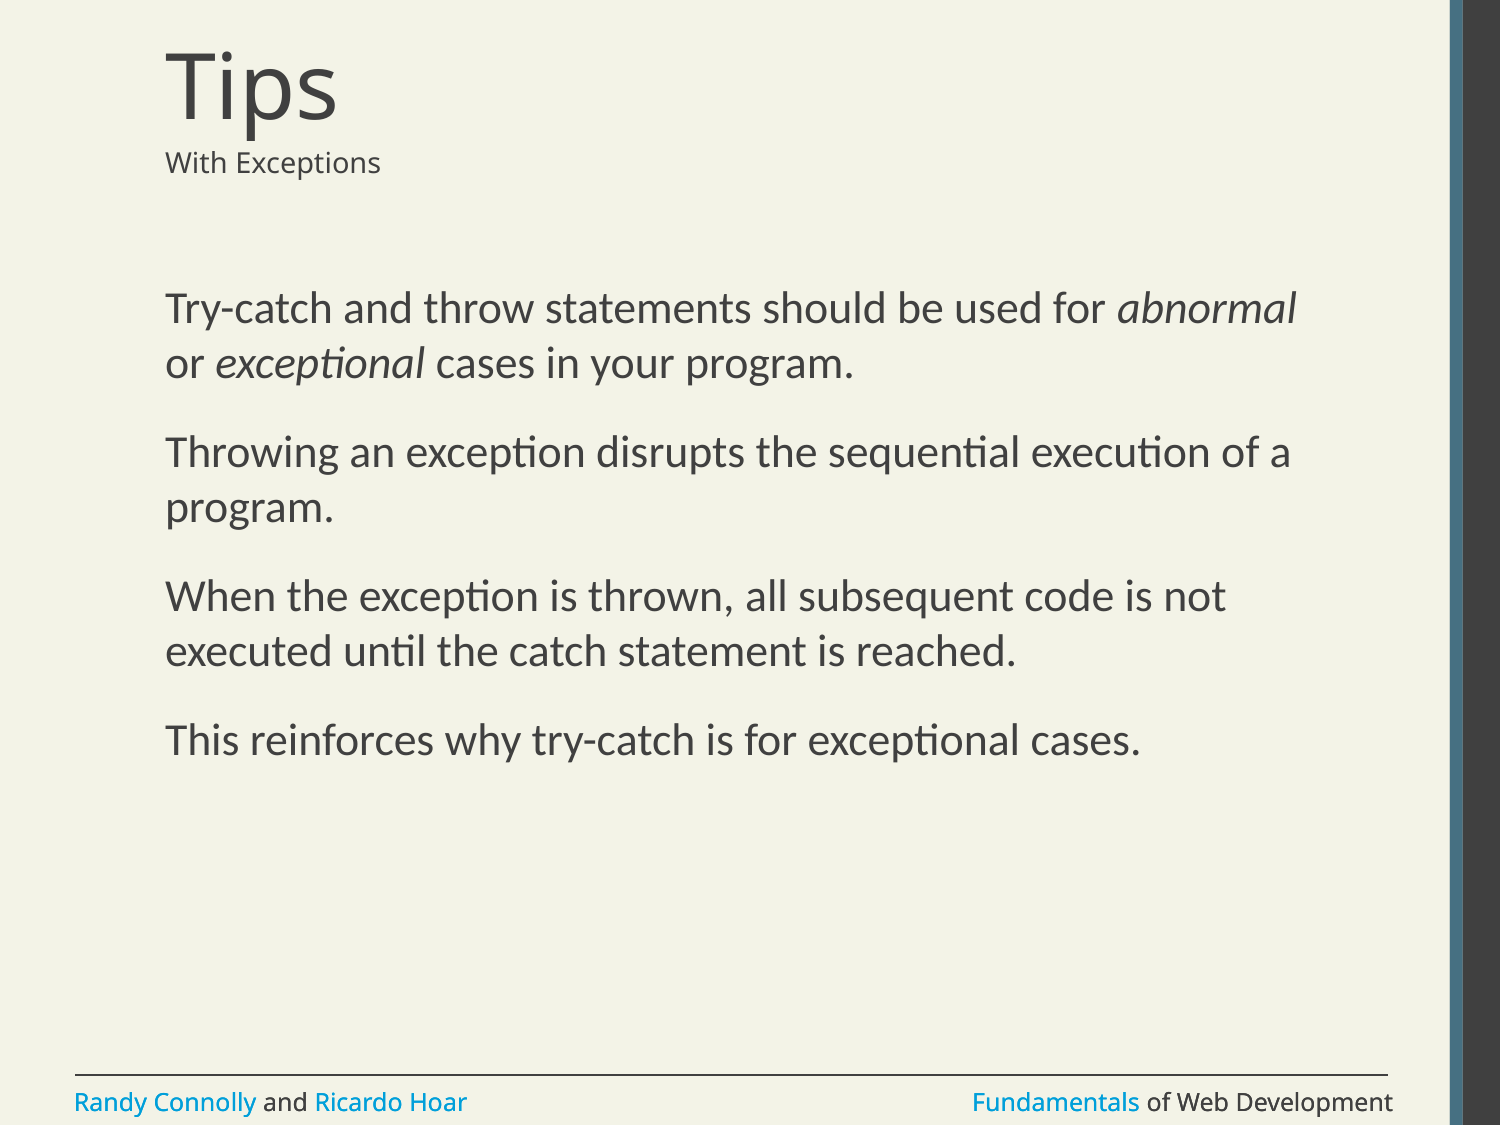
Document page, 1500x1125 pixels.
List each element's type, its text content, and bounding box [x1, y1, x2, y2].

list With Exceptions [150, 137, 1200, 188]
list Try-catch and throw statements should be used for abnormal or exceptional cases in your program. Throwing an exception disrupts the sequential execution of a program. When the exception is thrown, all subsequent code is not executed until the catch statement is reached. This reinforces why try-catch is for exceptional cases. [150, 270, 1338, 1013]
title Tips [150, 20, 1425, 188]
